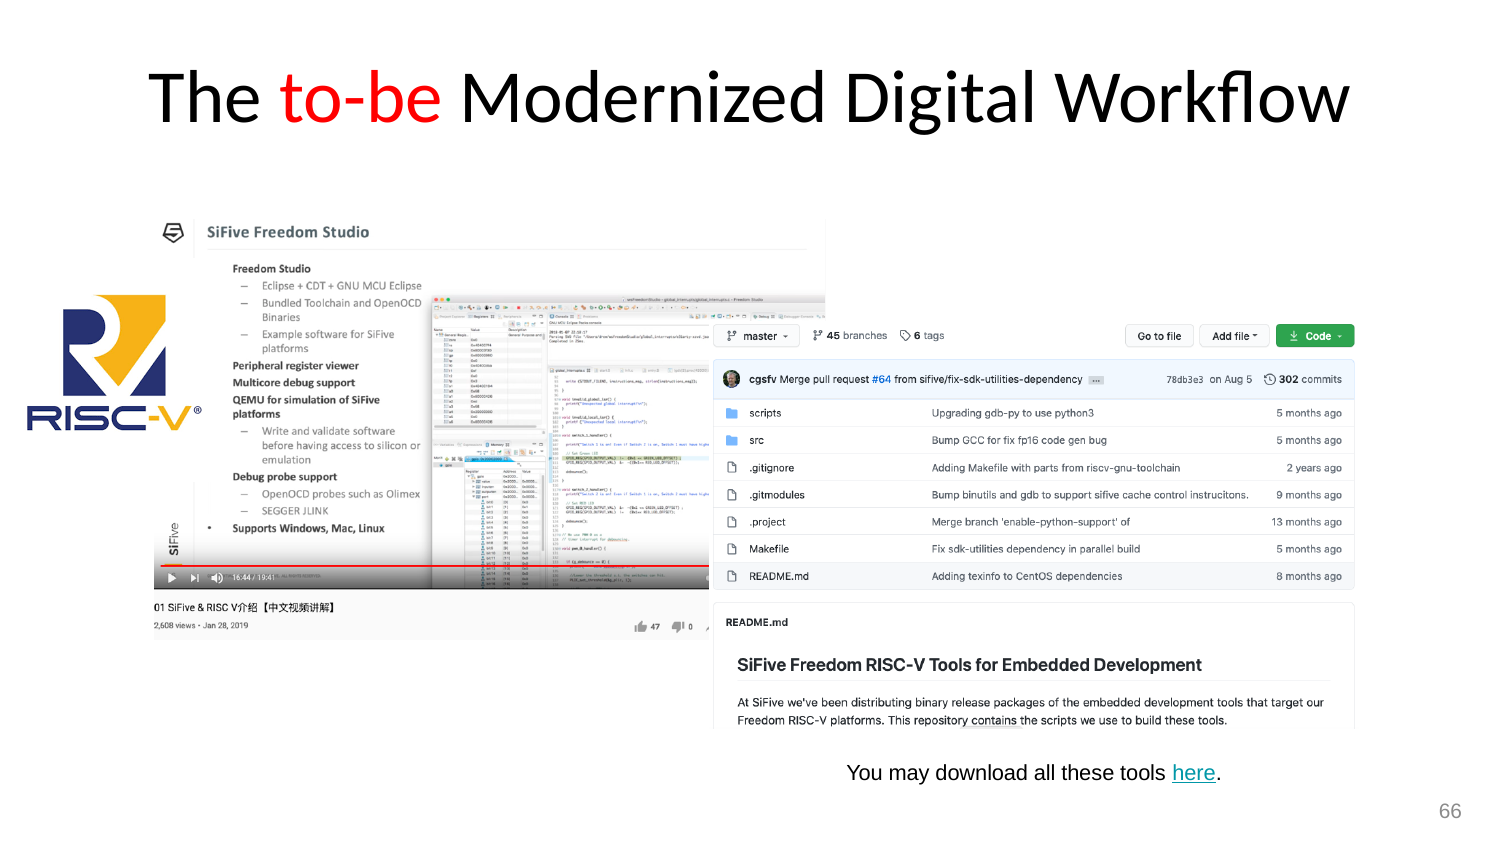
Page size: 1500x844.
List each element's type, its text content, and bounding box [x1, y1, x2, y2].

text_box You may download all these tools here. [831, 751, 1237, 793]
text_box The to-be Modernized Digital Workflow [133, 40, 1366, 146]
slide_number 66 [1420, 788, 1477, 832]
picture [0, 218, 1359, 729]
